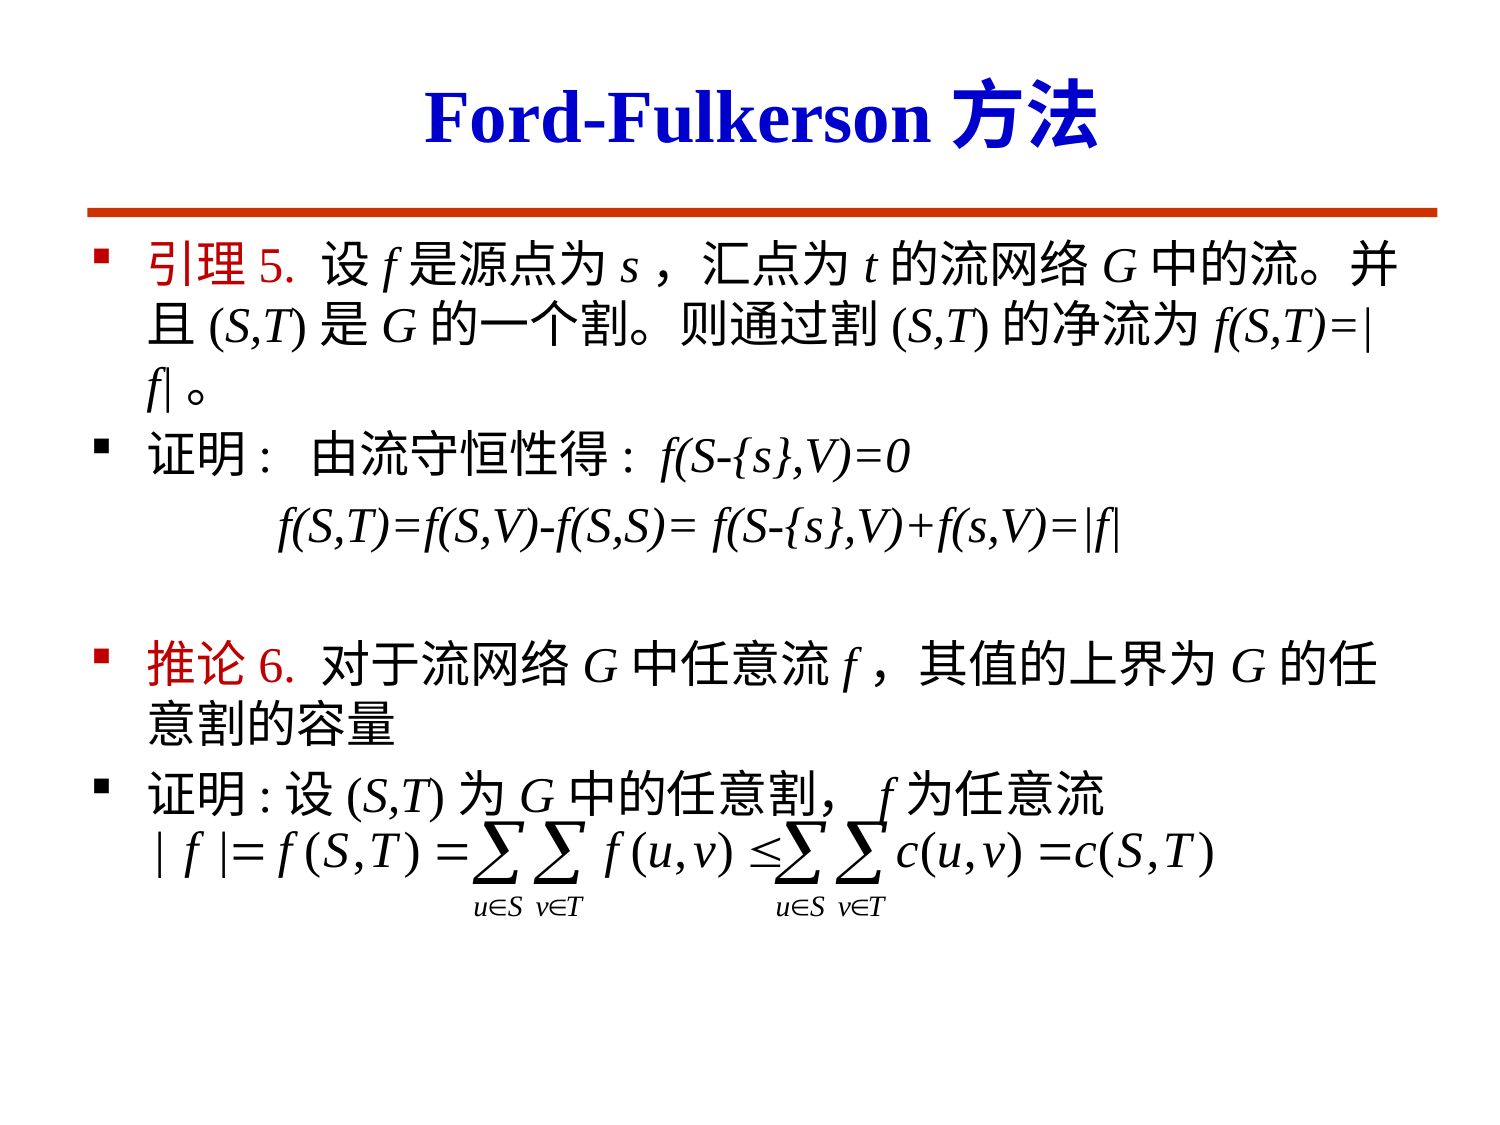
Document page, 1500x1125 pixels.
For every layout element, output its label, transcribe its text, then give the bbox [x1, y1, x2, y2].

title Ford-Fulkerson方法 [125, 37, 1400, 188]
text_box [149, 812, 1226, 928]
list 引理5. 设f是源点为s，汇点为t的流网络G中的流。并且(S,T)是G的一个割。则通过割(S,T)的净流为f(S,T)=|f|。 证明: 由流守恒性得: f(S-{s},V)=0 f(S,T)=f(S,V)-f(S,S)= f(S-{s},V)+f(s,V)=|f| 推论6. 对于流网络G中任意流f，其值的上界为G的任意割的容量 证明:设(S,T)为G中的任意割，f为任意流 [75, 224, 1438, 1088]
